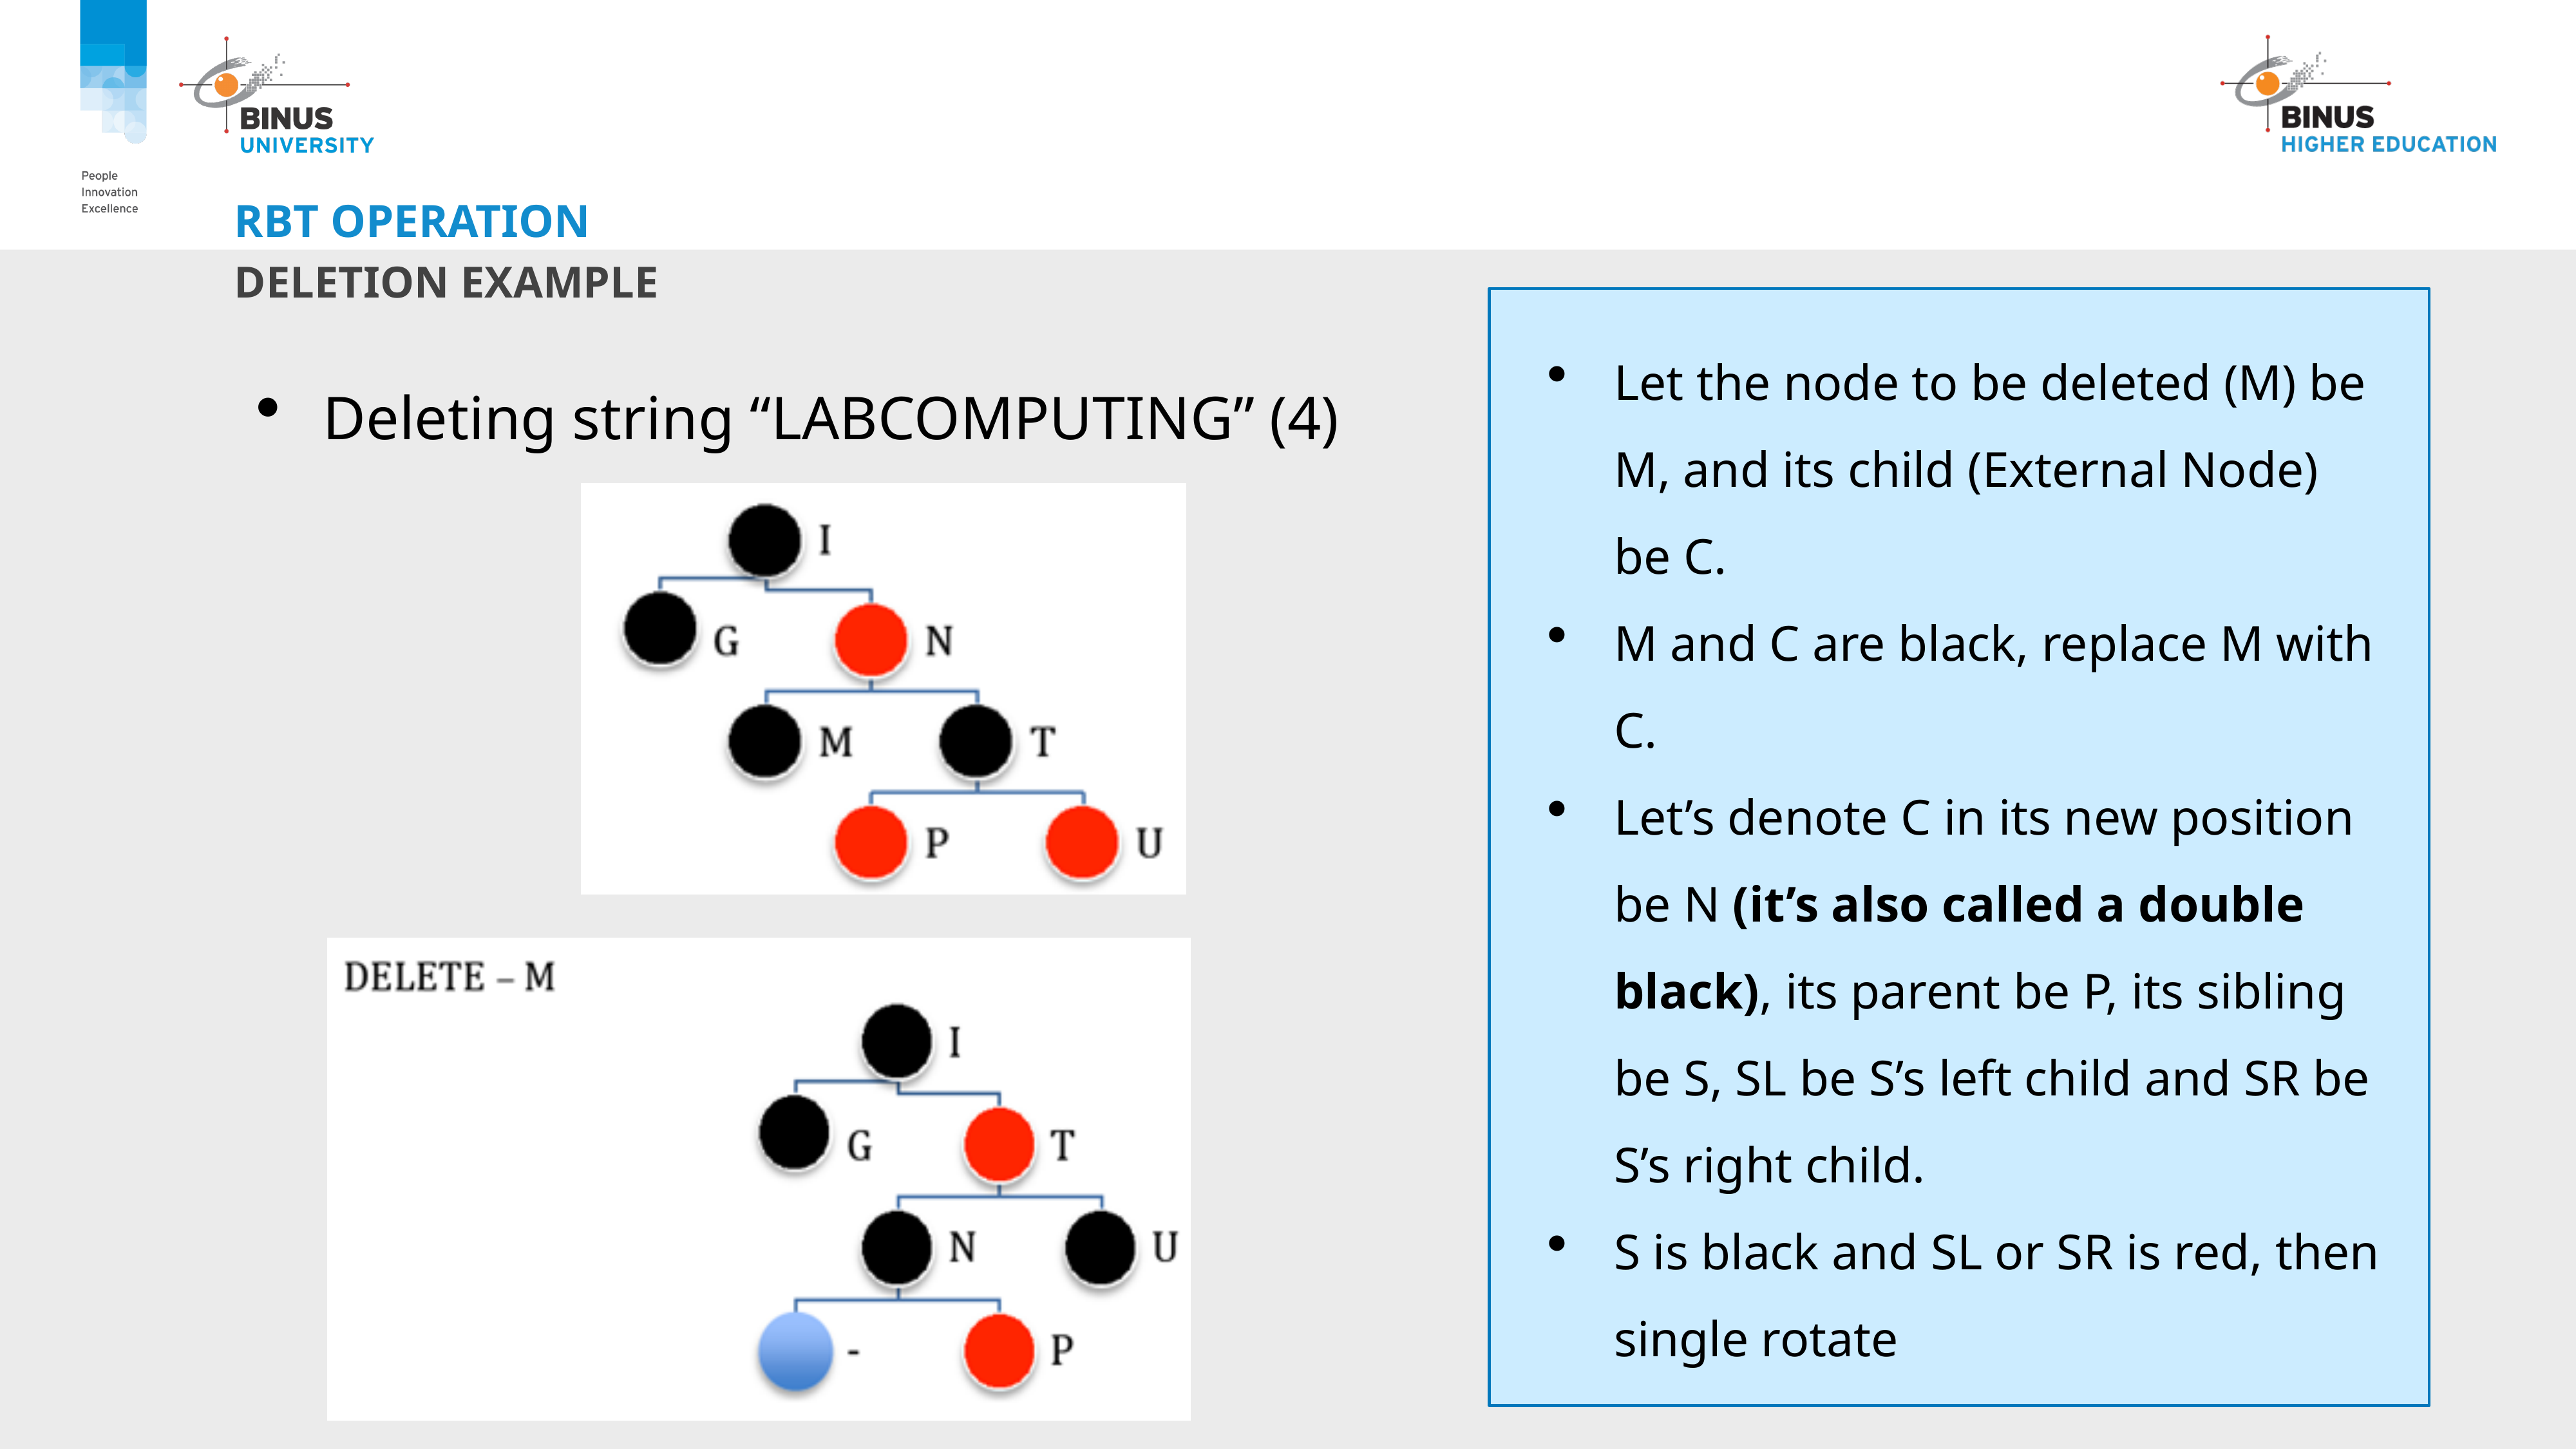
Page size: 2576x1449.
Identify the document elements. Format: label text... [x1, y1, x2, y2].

picture [80, 66, 147, 144]
picture [581, 483, 1187, 895]
picture [81, 146, 146, 213]
text_box Deleting string “LABCOMPUTING” (4) [186, 340, 1477, 806]
picture [174, 25, 374, 161]
picture [327, 937, 1191, 1421]
picture [2199, 0, 2496, 156]
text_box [1477, 288, 2430, 1406]
list DELeTION EXAMPLE [228, 255, 1262, 340]
title RBT OPERATION [228, 197, 1784, 252]
